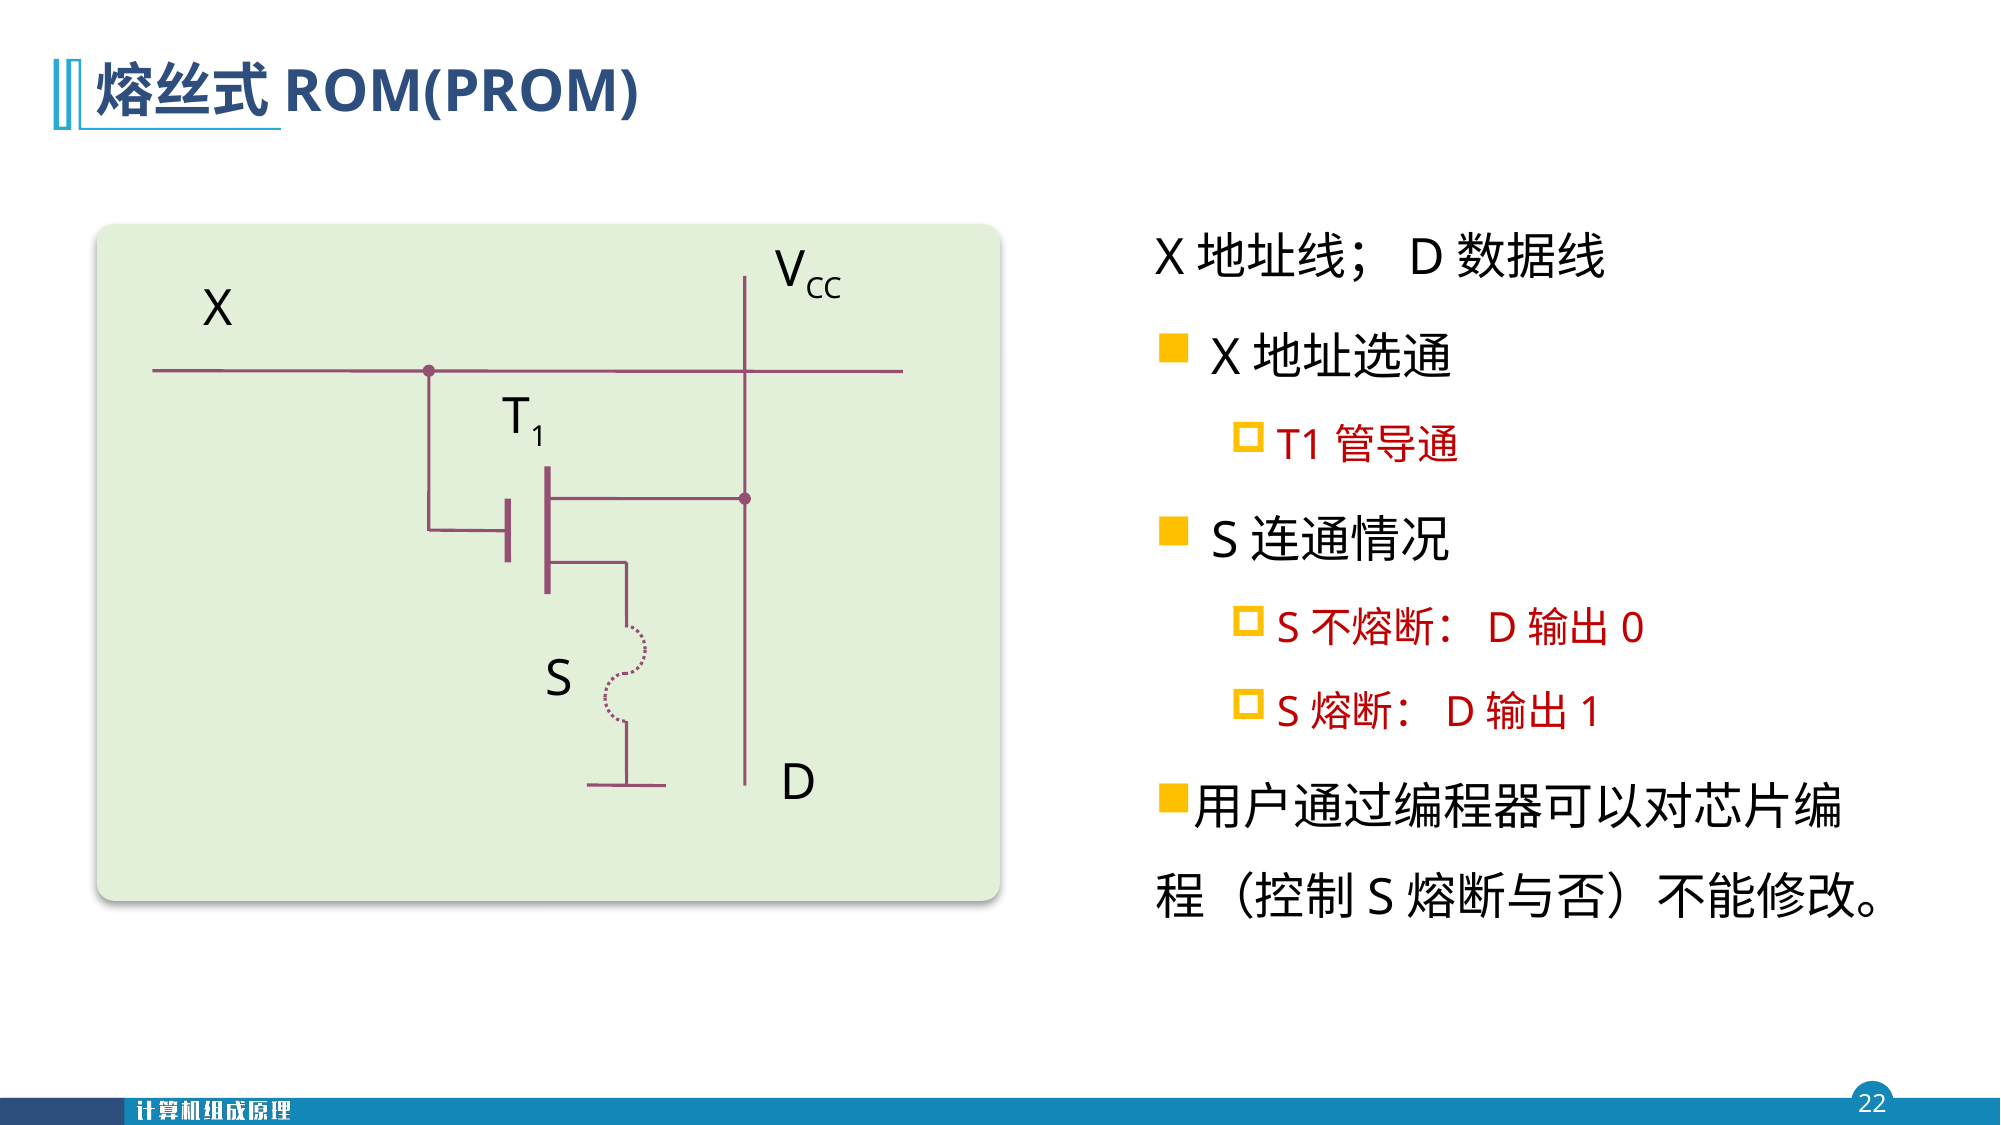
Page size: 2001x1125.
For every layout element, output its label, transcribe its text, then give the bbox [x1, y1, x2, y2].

text_box X地址线；D数据线 X地址选通 T1管导通 S连通情况 S不熔断：D输出0 S熔断：D输出1 用户通过编程器可以对芯片编程（控制S熔断与否）不能修改。 [1140, 187, 1885, 1001]
title 熔丝式ROM(PROM) [80, 42, 1805, 144]
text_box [96, 223, 1000, 901]
